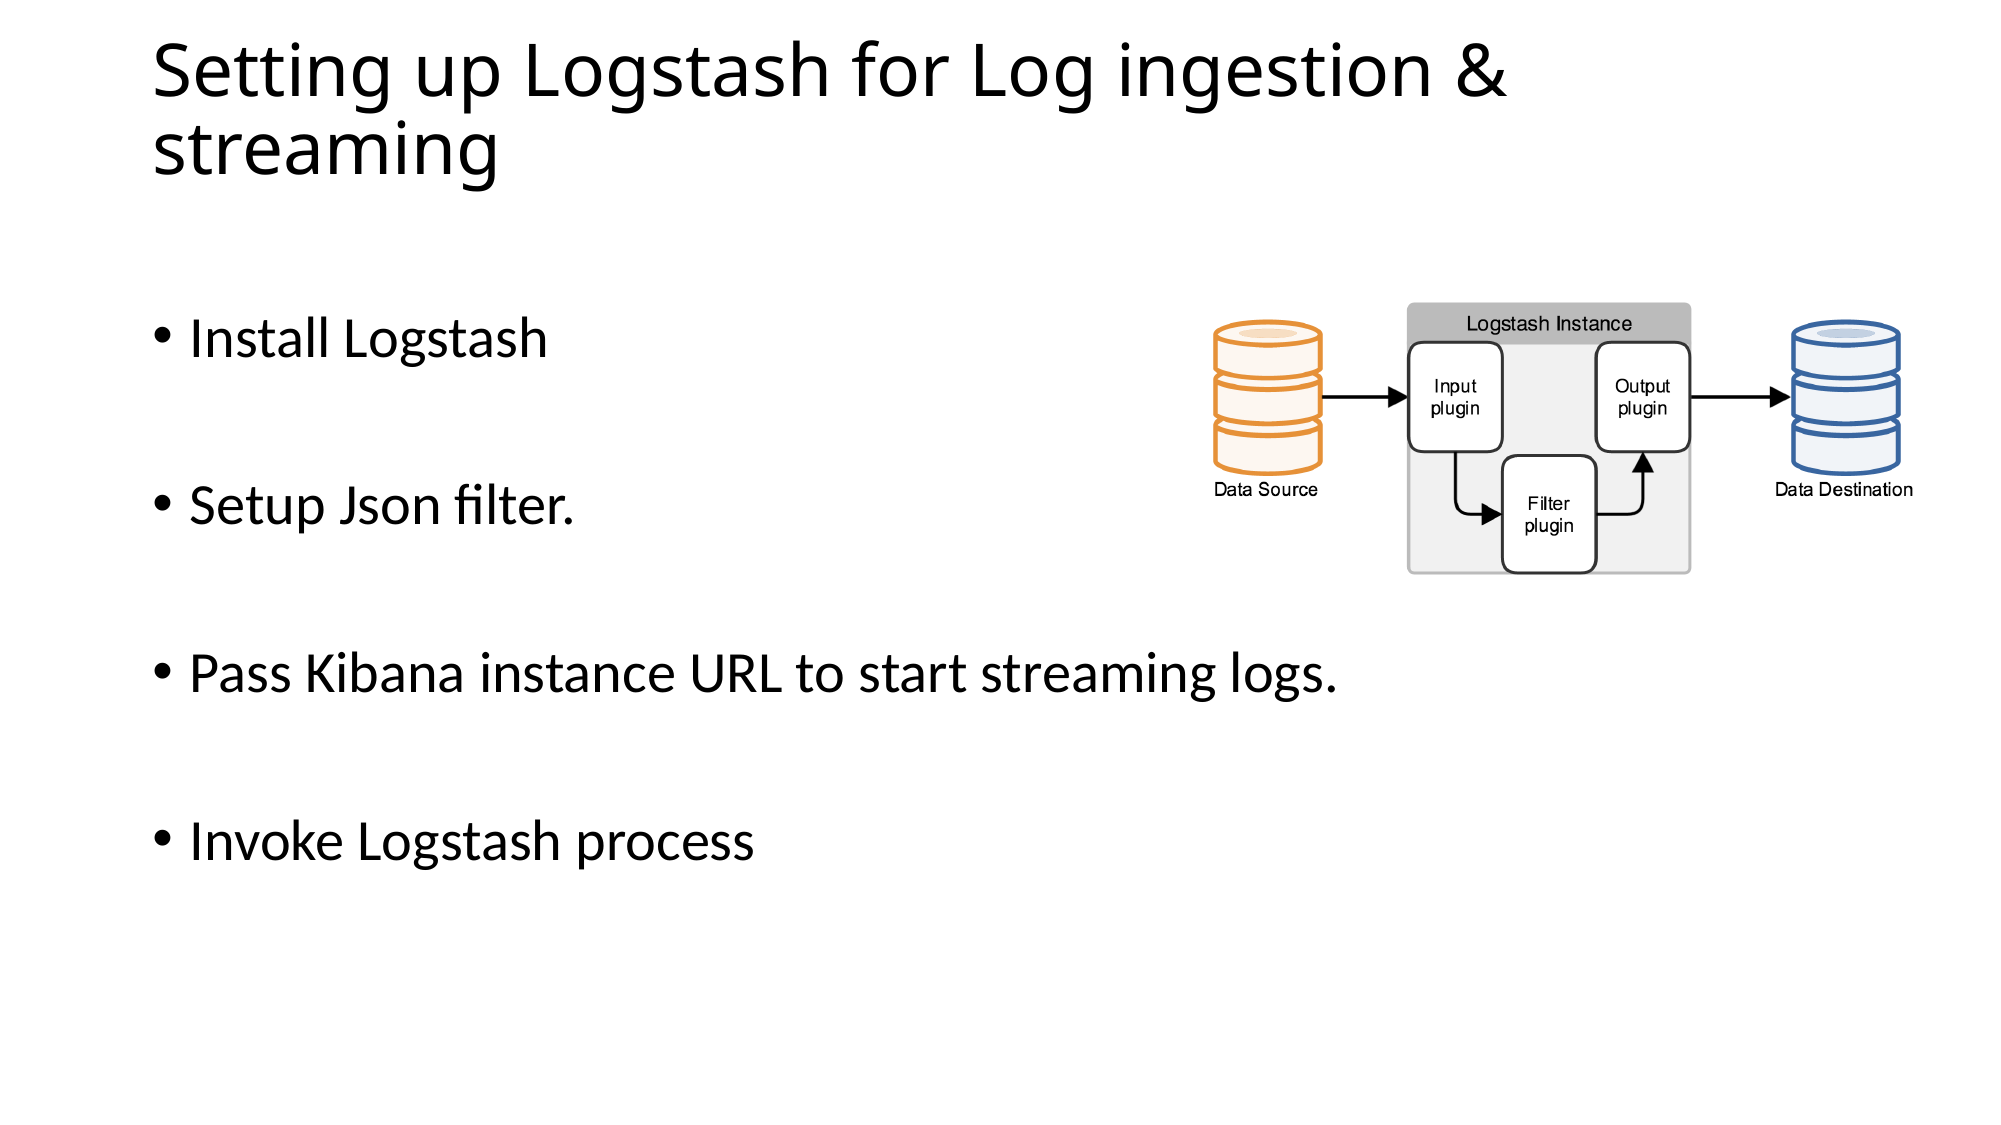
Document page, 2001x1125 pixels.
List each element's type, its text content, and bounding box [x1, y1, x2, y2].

list Install Logstash Setup Json filter. Pass Kibana instance URL to start streaming logs. Invoke Logstash process [137, 299, 1863, 1014]
picture [1181, 299, 1948, 604]
title Setting up Logstash for Log ingestion & streaming [137, 3, 1863, 221]
